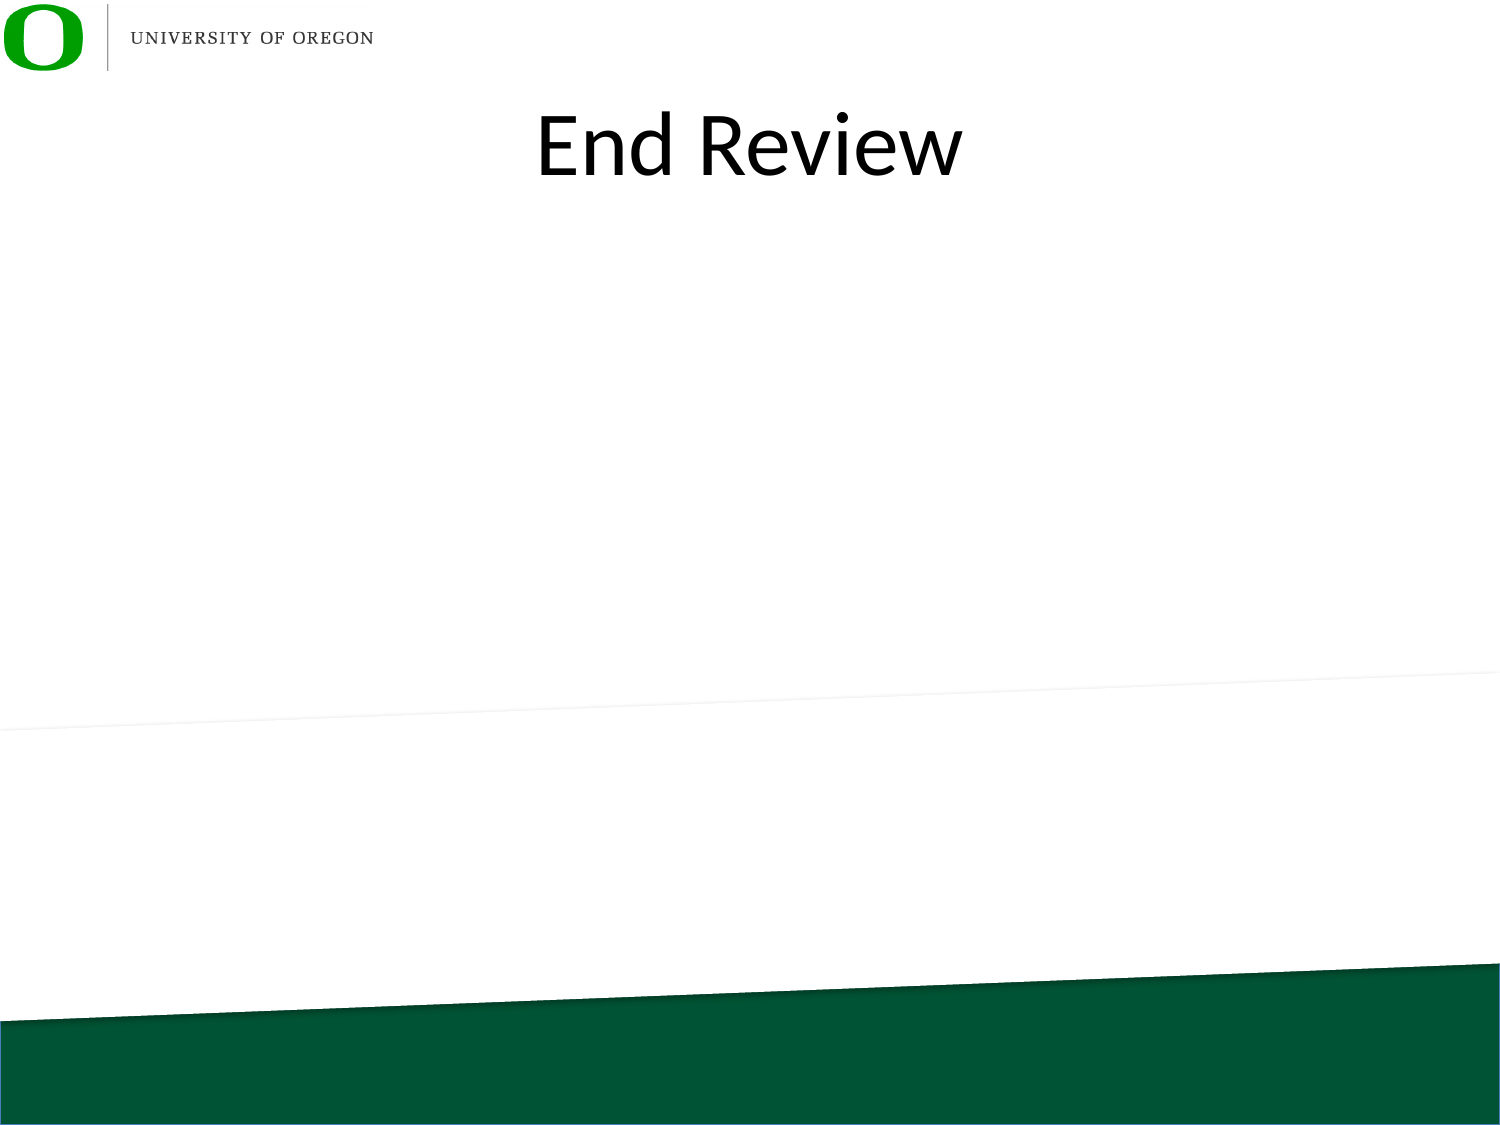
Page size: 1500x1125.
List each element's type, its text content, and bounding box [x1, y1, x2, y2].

picture [4, 4, 373, 71]
title End Review [75, 45, 1425, 233]
